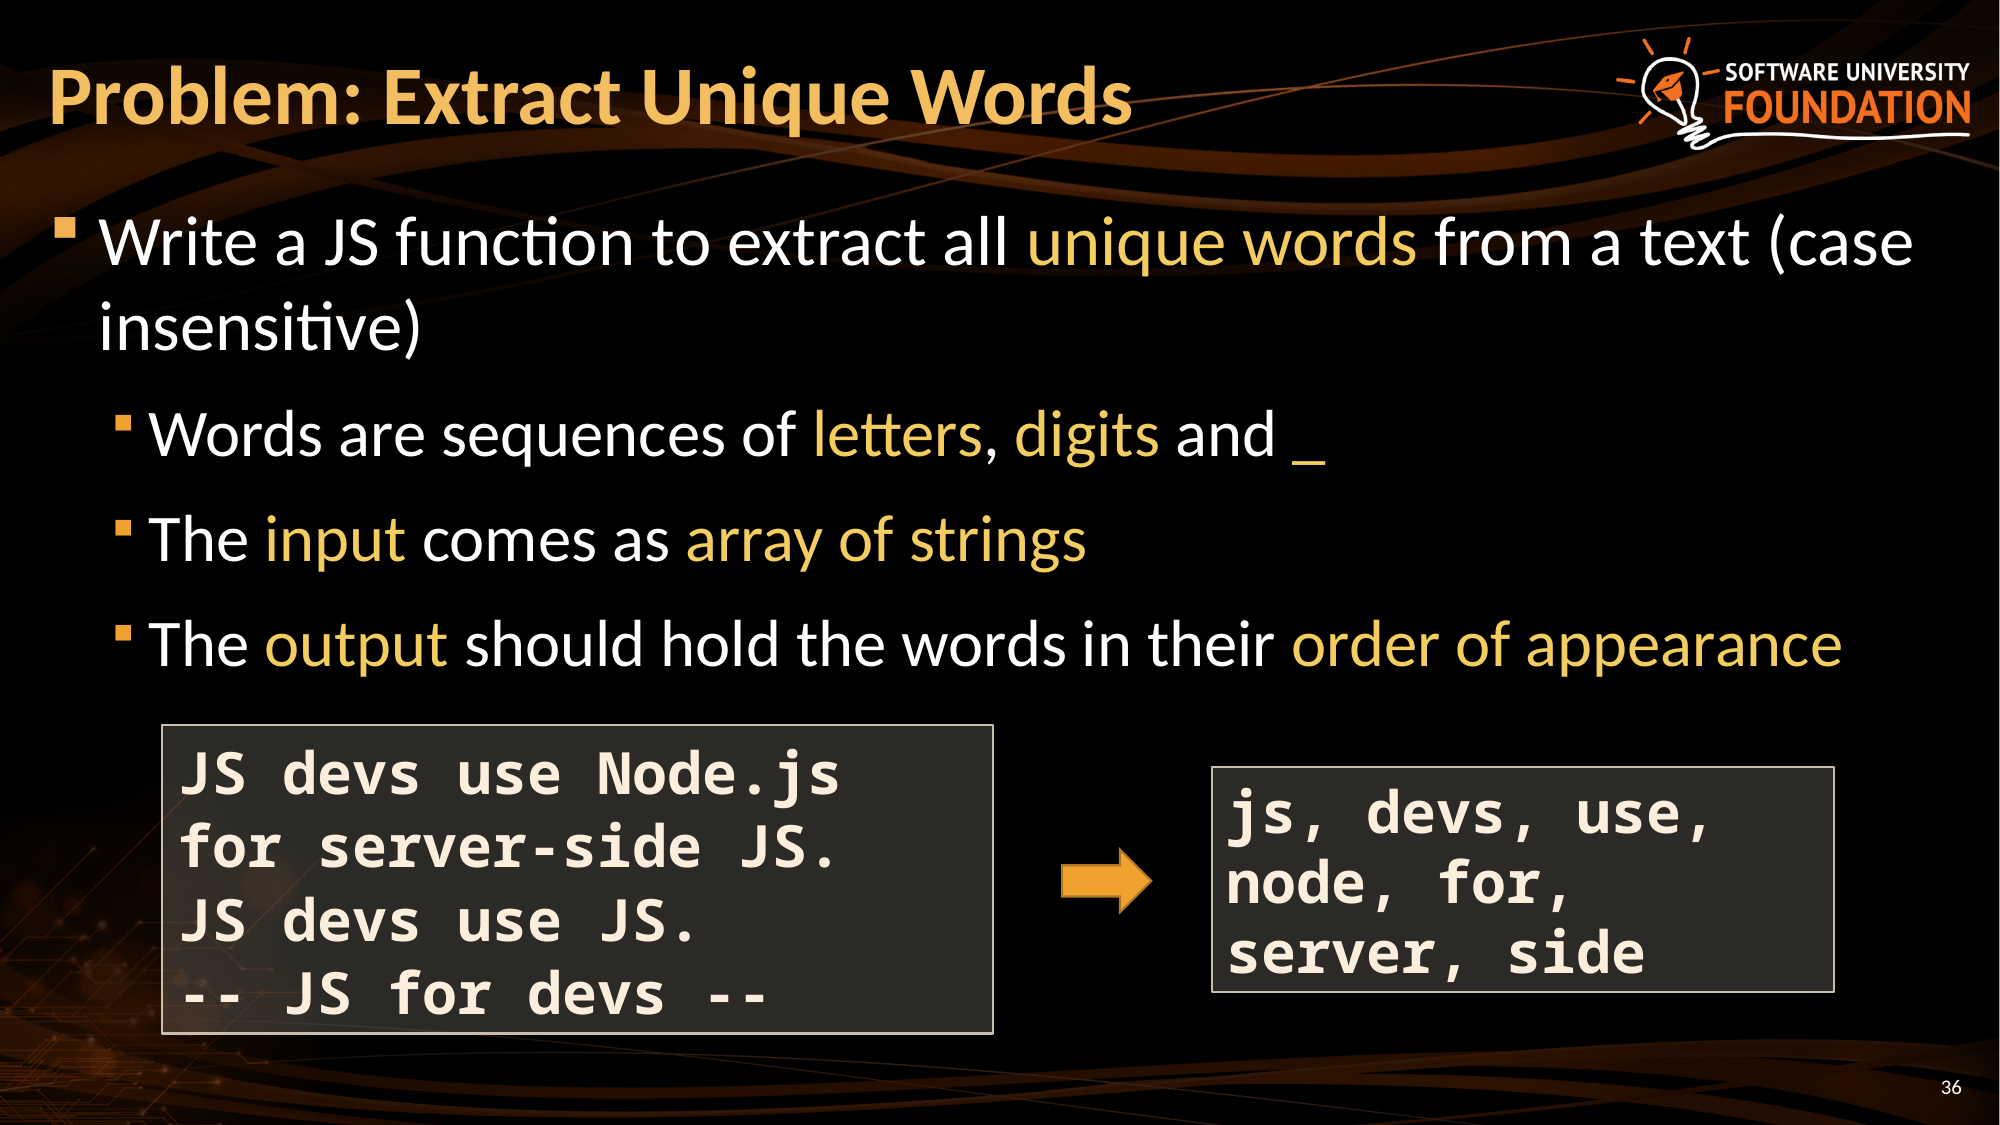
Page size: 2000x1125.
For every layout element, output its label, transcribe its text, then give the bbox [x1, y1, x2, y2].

title Problem: Extract Unique Words [30, 6, 1602, 189]
list Write a JS function to extract all unique words from a text (case insensitive) Words are sequences of letters, digits and _ The input comes as array of strings The output should hold the words in their order of appearance [31, 188, 1968, 1103]
text_box JS devs use Node.js for server-side JS. JS devs use JS. -- JS for devs -- [162, 724, 993, 1034]
picture [0, 0, 2000, 1125]
text_box [1061, 847, 1153, 915]
text_box js, devs, use, node, for, server, side [1212, 767, 1834, 993]
